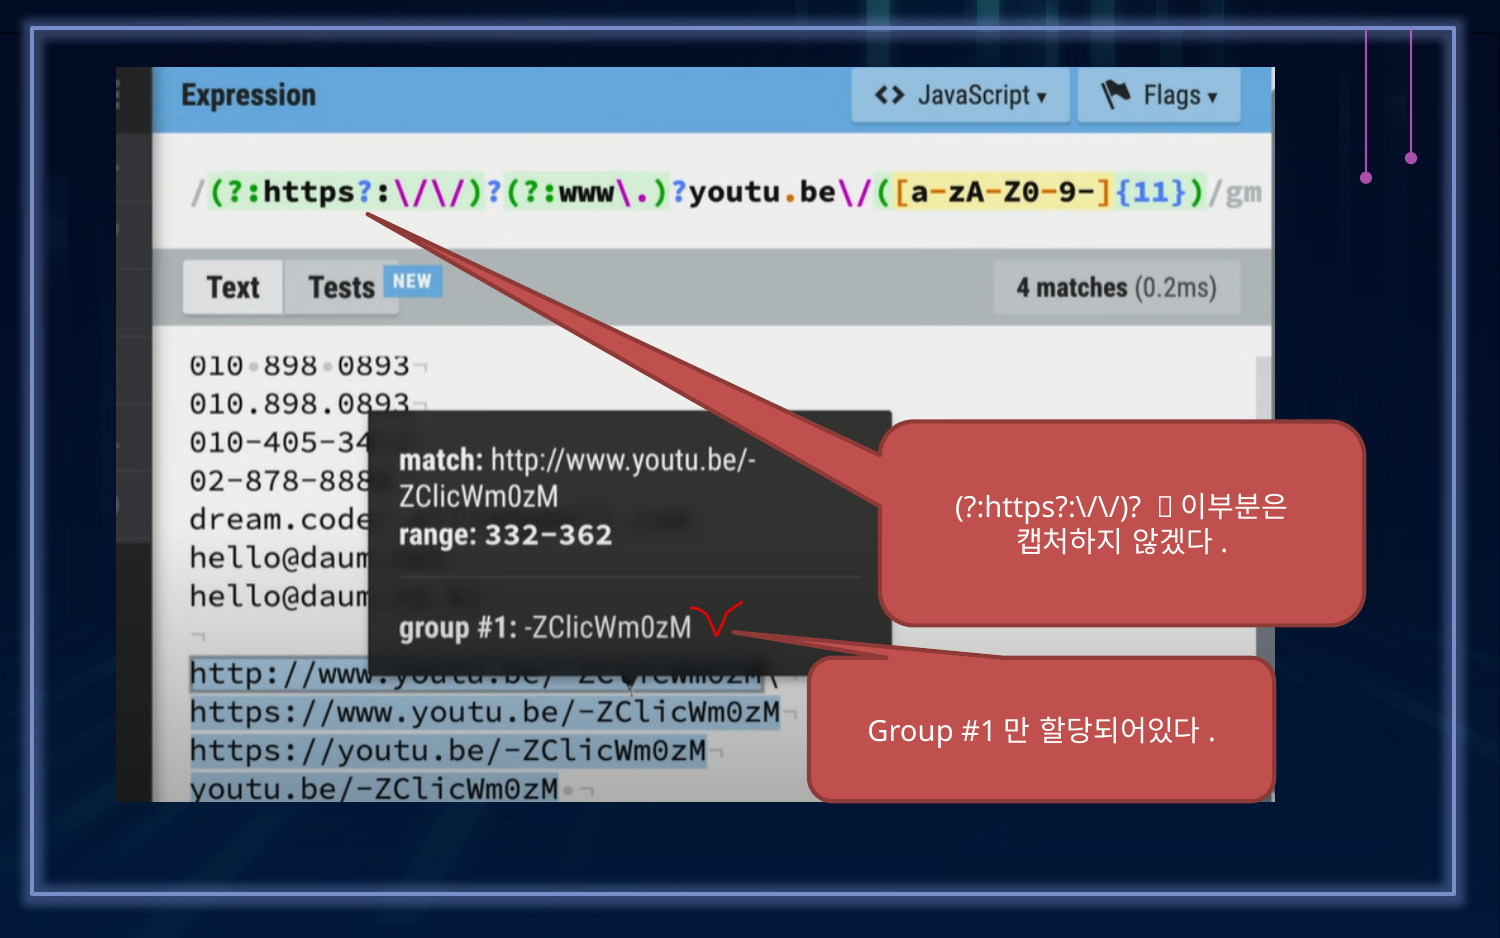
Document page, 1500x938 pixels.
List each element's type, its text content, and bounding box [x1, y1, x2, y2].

picture [116, 66, 1275, 802]
text_box (?:https?:\/\/)? 이부분은 캡처하지 않겠다. [1279, 419, 1367, 628]
